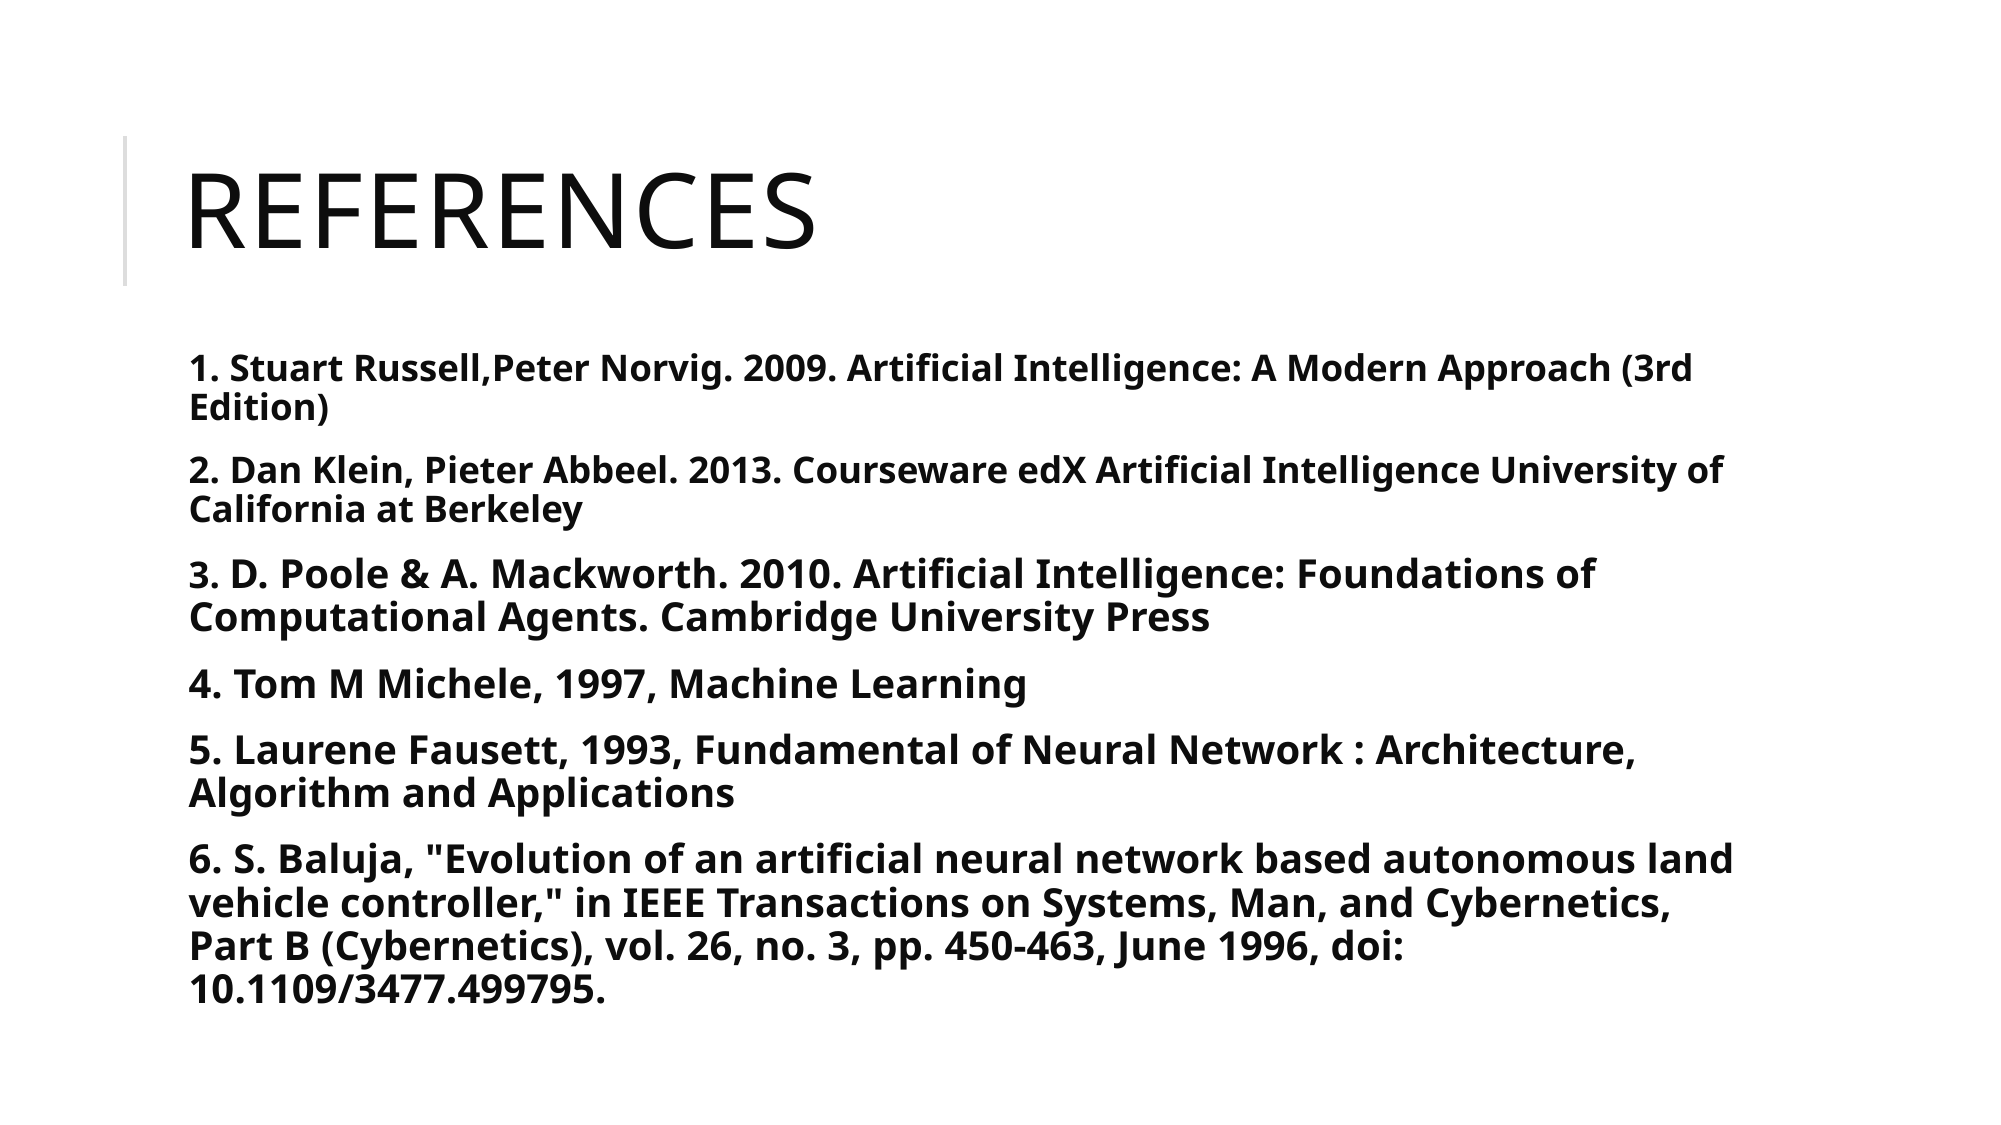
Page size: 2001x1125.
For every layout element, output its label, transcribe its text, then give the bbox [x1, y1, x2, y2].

list 1. Stuart Russell,Peter Norvig. 2009. Artificial Intelligence: A Modern Approach (3rd Edition) 2. Dan Klein, Pieter Abbeel. 2013. Courseware edX Artificial Intelligence University of California at Berkeley 3. D. Poole & A. Mackworth. 2010. Artificial Intelligence: Foundations of Computational Agents. Cambridge University Press 4. Tom M Michele, 1997, Machine Learning 5. Laurene Fausett, 1993, Fundamental of Neural Network : Architecture, Algorithm and Applications 6. S. Baluja, "Evolution of an artificial neural network based autonomous land vehicle controller," in IEEE Transactions on Systems, Man, and Cybernetics, Part B (Cybernetics), vol. 26, no. 3, pp. 450-463, June 1996, doi: 10.1109/3477.499795. [168, 341, 1763, 1025]
title REferences [168, 96, 1763, 341]
